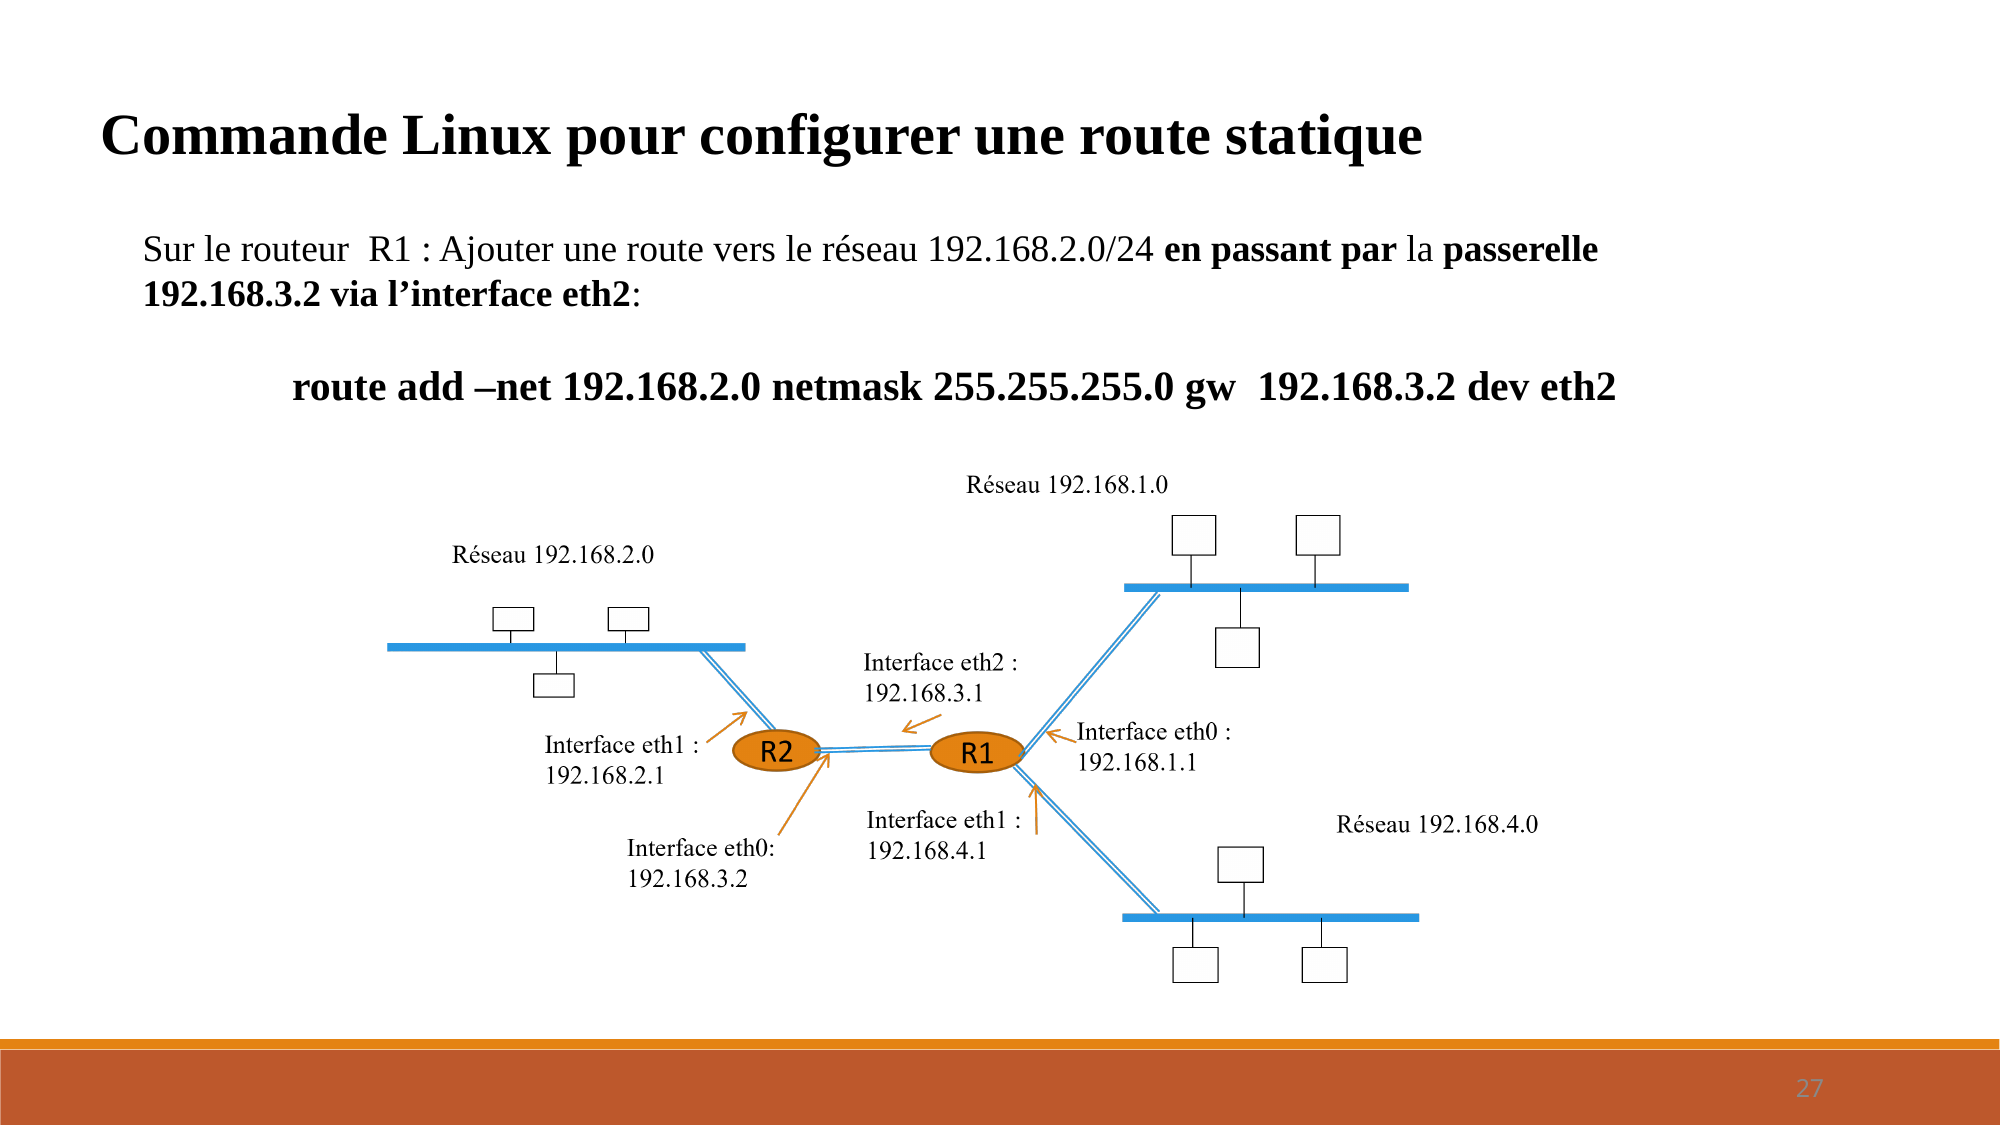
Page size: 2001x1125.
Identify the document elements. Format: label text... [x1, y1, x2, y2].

text_box Commande Linux pour configurer une route statique [58, 88, 1466, 174]
text_box Sur le routeur R1 : Ajouter une route vers le réseau 192.168.2.0/24 en passant par la passerelle 192.168.3.2 via l’interface eth2: route add –net 192.168.2.0 netmask 255.255.255.0 gw 192.168.3.2 dev eth2 [127, 216, 1783, 462]
slide_number 27 [1624, 1059, 1840, 1120]
picture [382, 460, 1555, 983]
